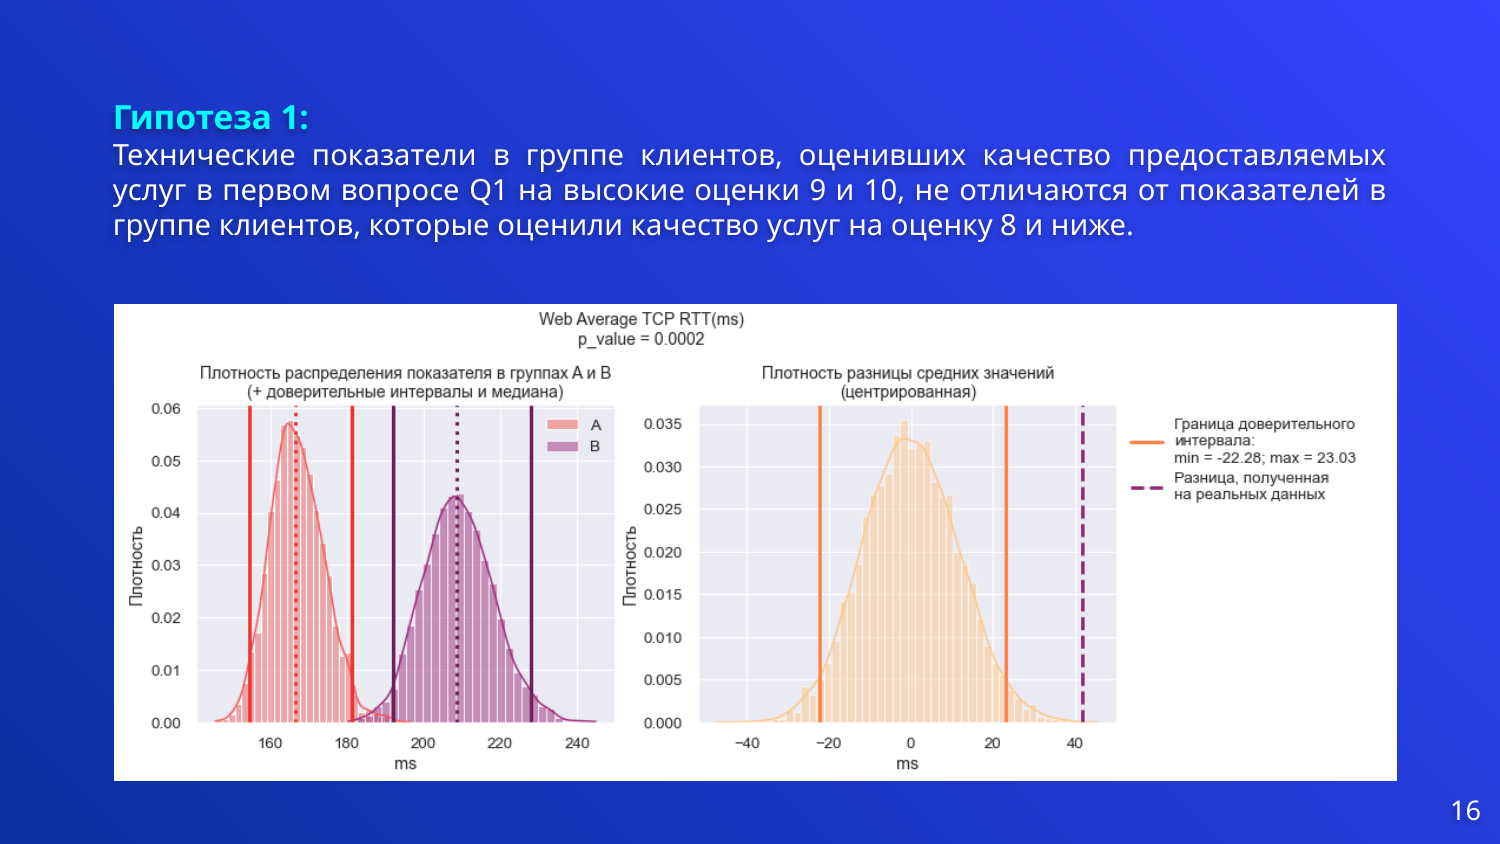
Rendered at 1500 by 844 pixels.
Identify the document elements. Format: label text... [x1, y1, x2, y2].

text_box Гипотеза 1: Технические показатели в группе клиентов, оценивших качество предоставляемых услуг в первом вопросе Q1 на высокие оценки 9 и 10, не отличаются от показателей в группе клиентов, которые оценили качество услуг на оценку 8 и ниже. [98, 89, 1402, 249]
slide_number 16 [1391, 779, 1482, 844]
picture [114, 304, 1397, 781]
